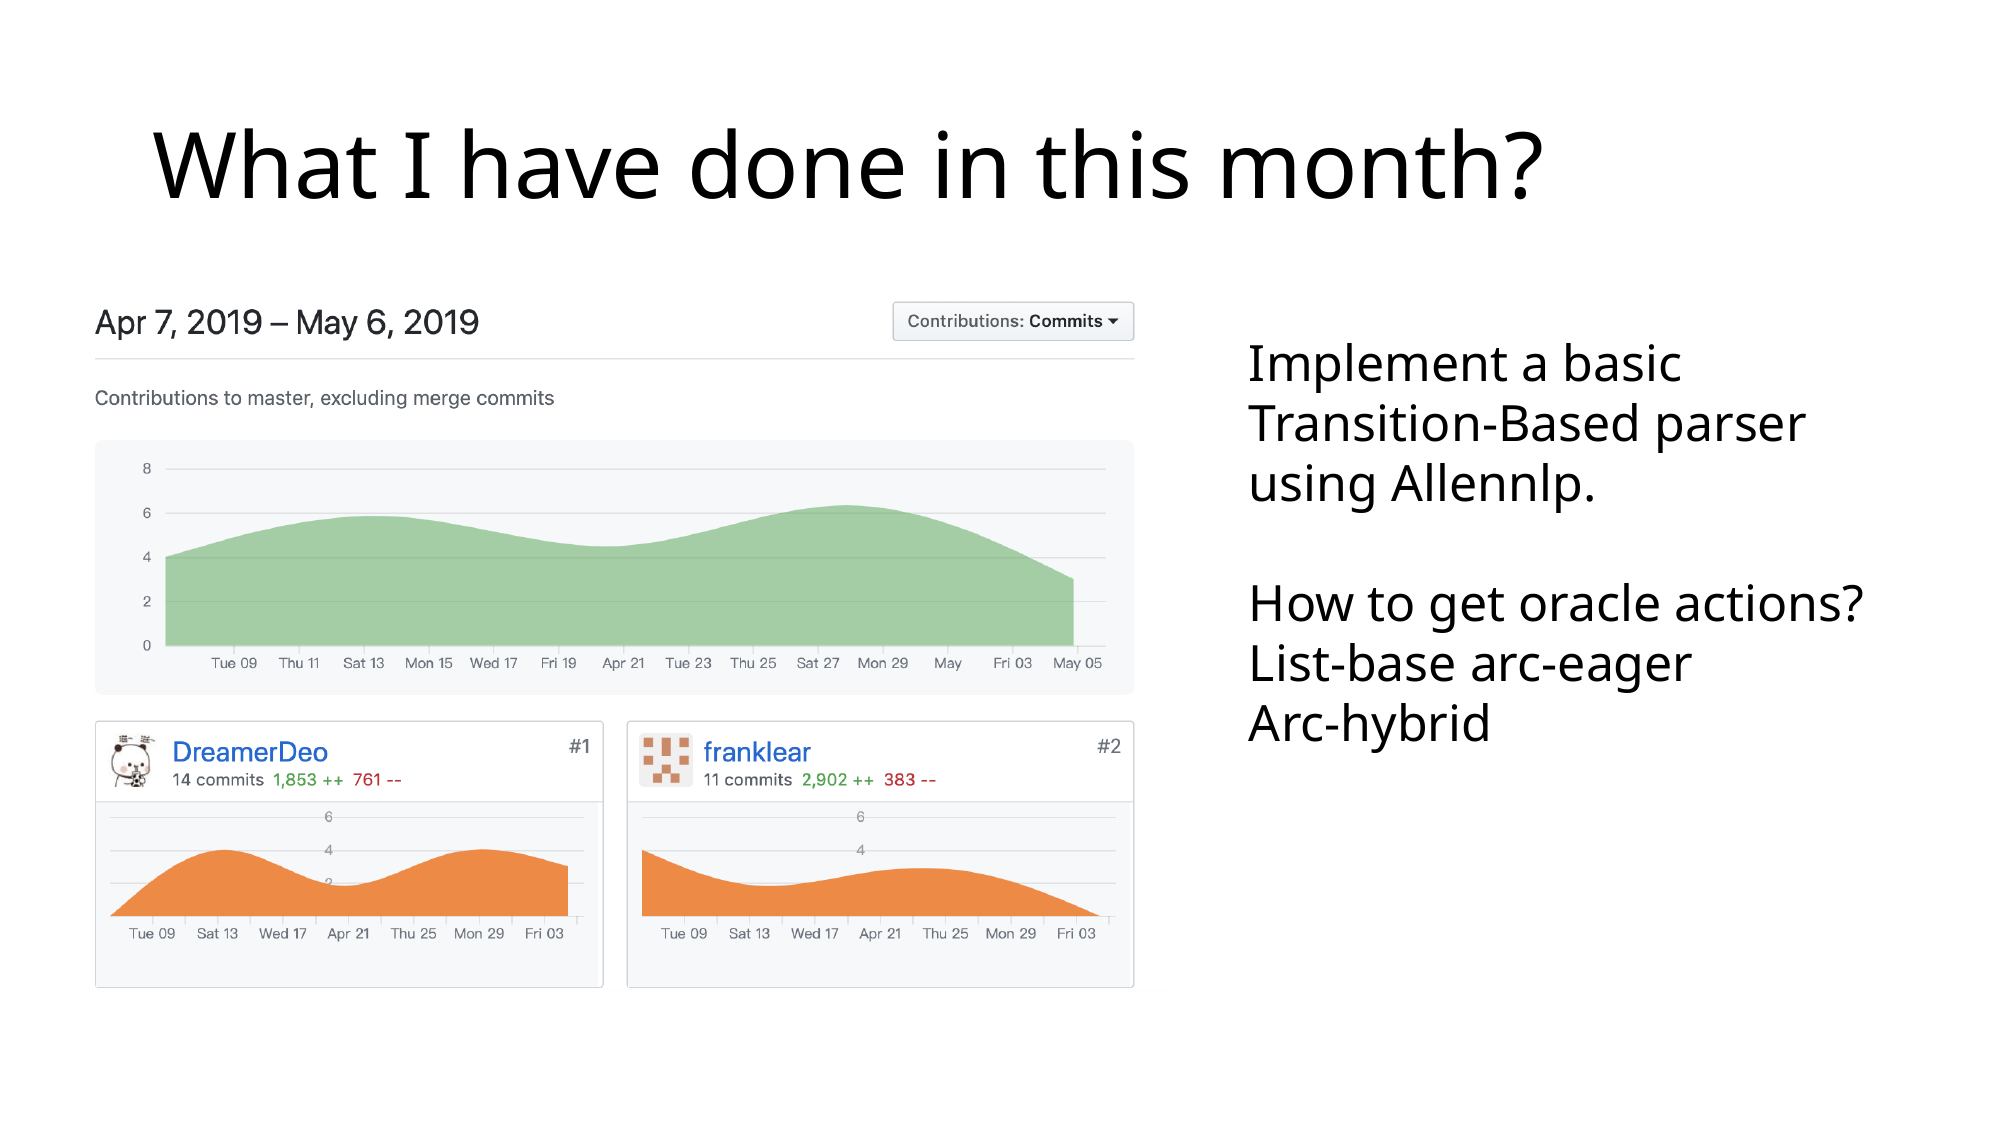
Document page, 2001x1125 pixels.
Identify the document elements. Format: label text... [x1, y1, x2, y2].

title What I have done in this month? [137, 59, 1863, 278]
text_box Implement a basic Transition-Based parser using Allennlp. How to get oracle actions? List-base arc-eager Arc-hybrid [1234, 324, 1929, 760]
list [83, 277, 1168, 992]
